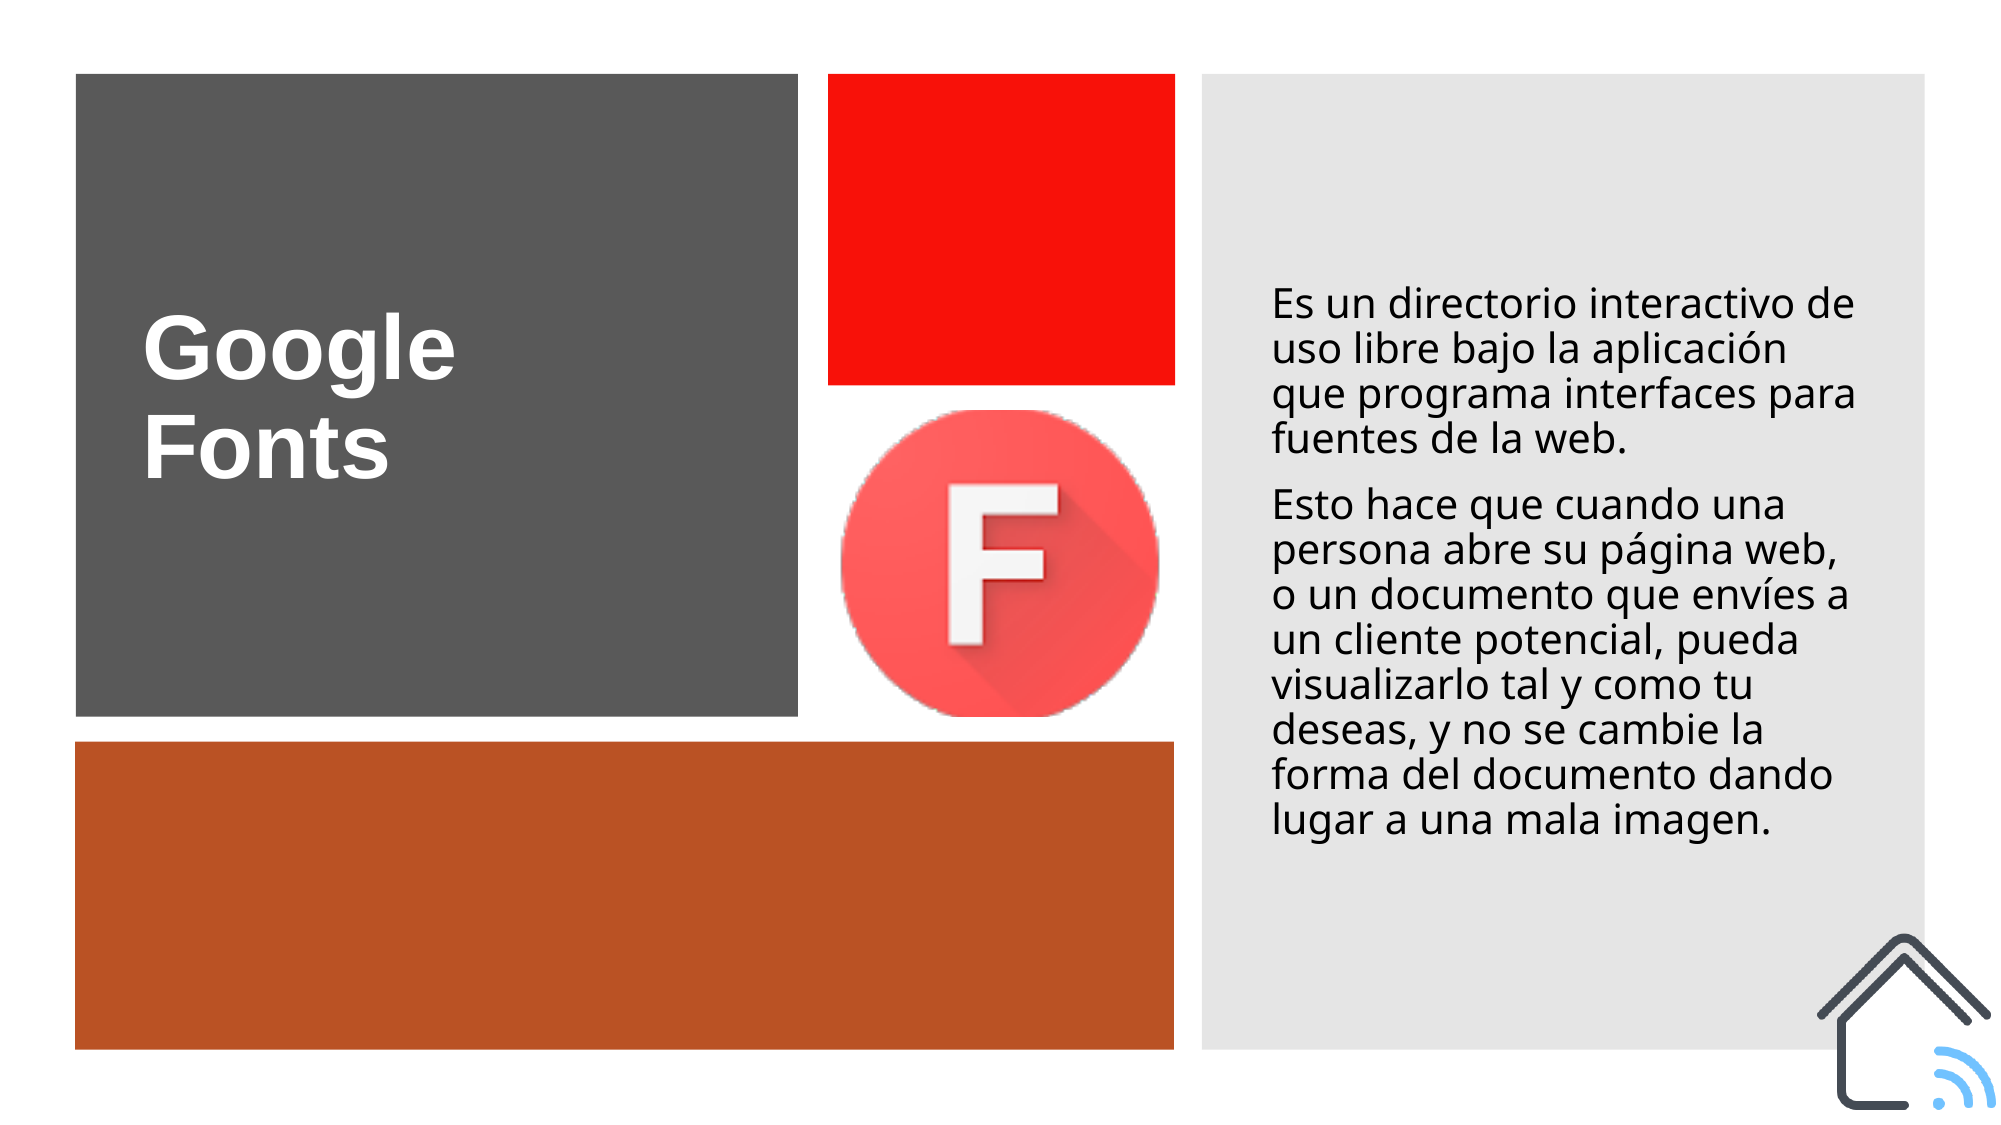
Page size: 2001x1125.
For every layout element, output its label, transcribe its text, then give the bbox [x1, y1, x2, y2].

text_box [827, 73, 1176, 386]
text_box [75, 73, 799, 718]
text_box [1201, 73, 1926, 1051]
title Google Fonts [127, 125, 744, 673]
picture [1808, 918, 2000, 1111]
picture [828, 410, 1174, 717]
list Es un directorio interactivo de uso libre bajo la aplicación que programa interfaces para fuentes de la web. Esto hace que cuando una persona abre su página web, o un documento que envíes a un cliente potencial, pueda visualizarlo tal y como tu deseas, y no se cambie la forma del documento dando lugar a una mala imagen. [1256, 130, 1873, 996]
text_box [74, 741, 1175, 1051]
